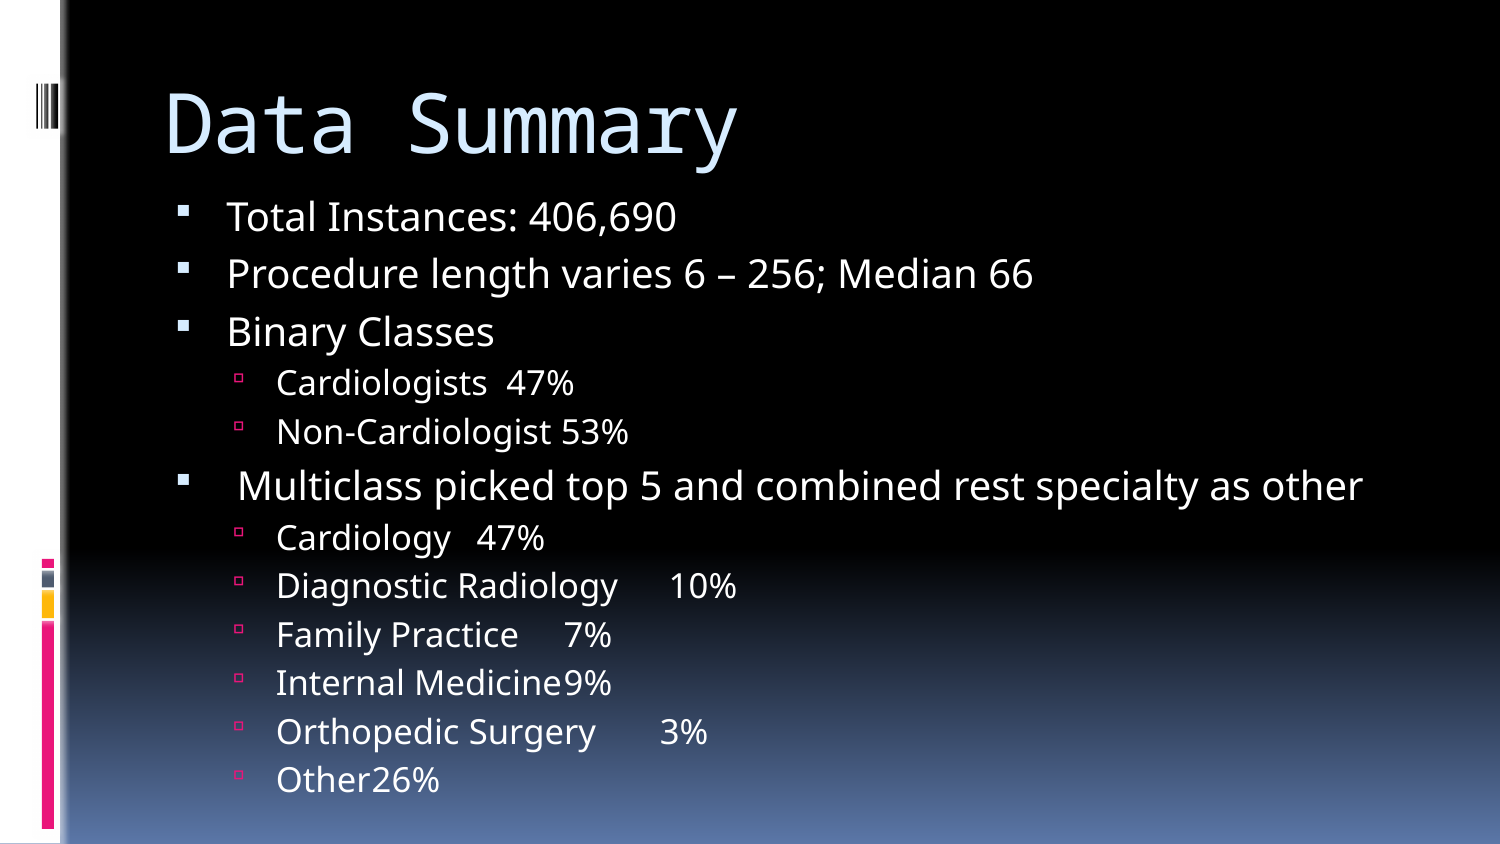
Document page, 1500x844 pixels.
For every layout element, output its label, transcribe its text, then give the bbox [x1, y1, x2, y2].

list Total Instances: 406,690 Procedure length varies 6 – 256; Median 66 Binary Classes Cardiologists 47% Non-Cardiologist 53% Multiclass picked top 5 and combined rest specialty as other Cardiology 47% Diagnostic Radiology 10% Family Practice 7% Internal Medicine 9% Orthopedic Surgery 3% Other 26% [150, 184, 1425, 822]
title Data Summary [150, 63, 1425, 176]
